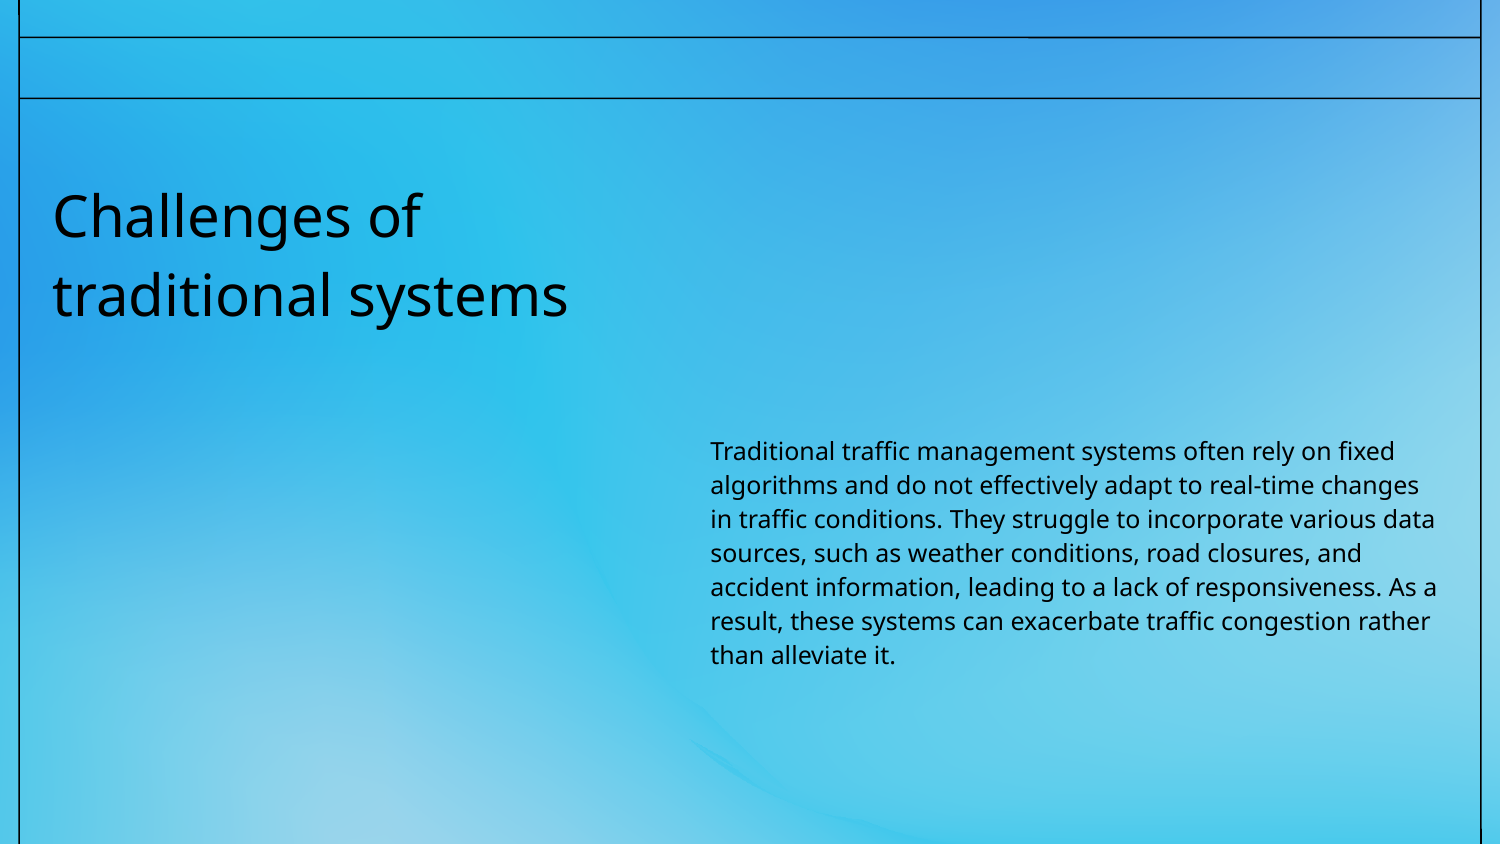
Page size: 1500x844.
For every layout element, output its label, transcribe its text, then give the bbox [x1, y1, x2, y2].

list Traditional traffic management systems often rely on fixed algorithms and do not effectively adapt to real-time changes in traffic conditions. They struggle to incorporate various data sources, such as weather conditions, road closures, and accident information, leading to a lack of responsiveness. As a result, these systems can exacerbate traffic congestion rather than alleviate it. [695, 418, 1463, 783]
title Challenges of traditional systems [37, 160, 621, 419]
